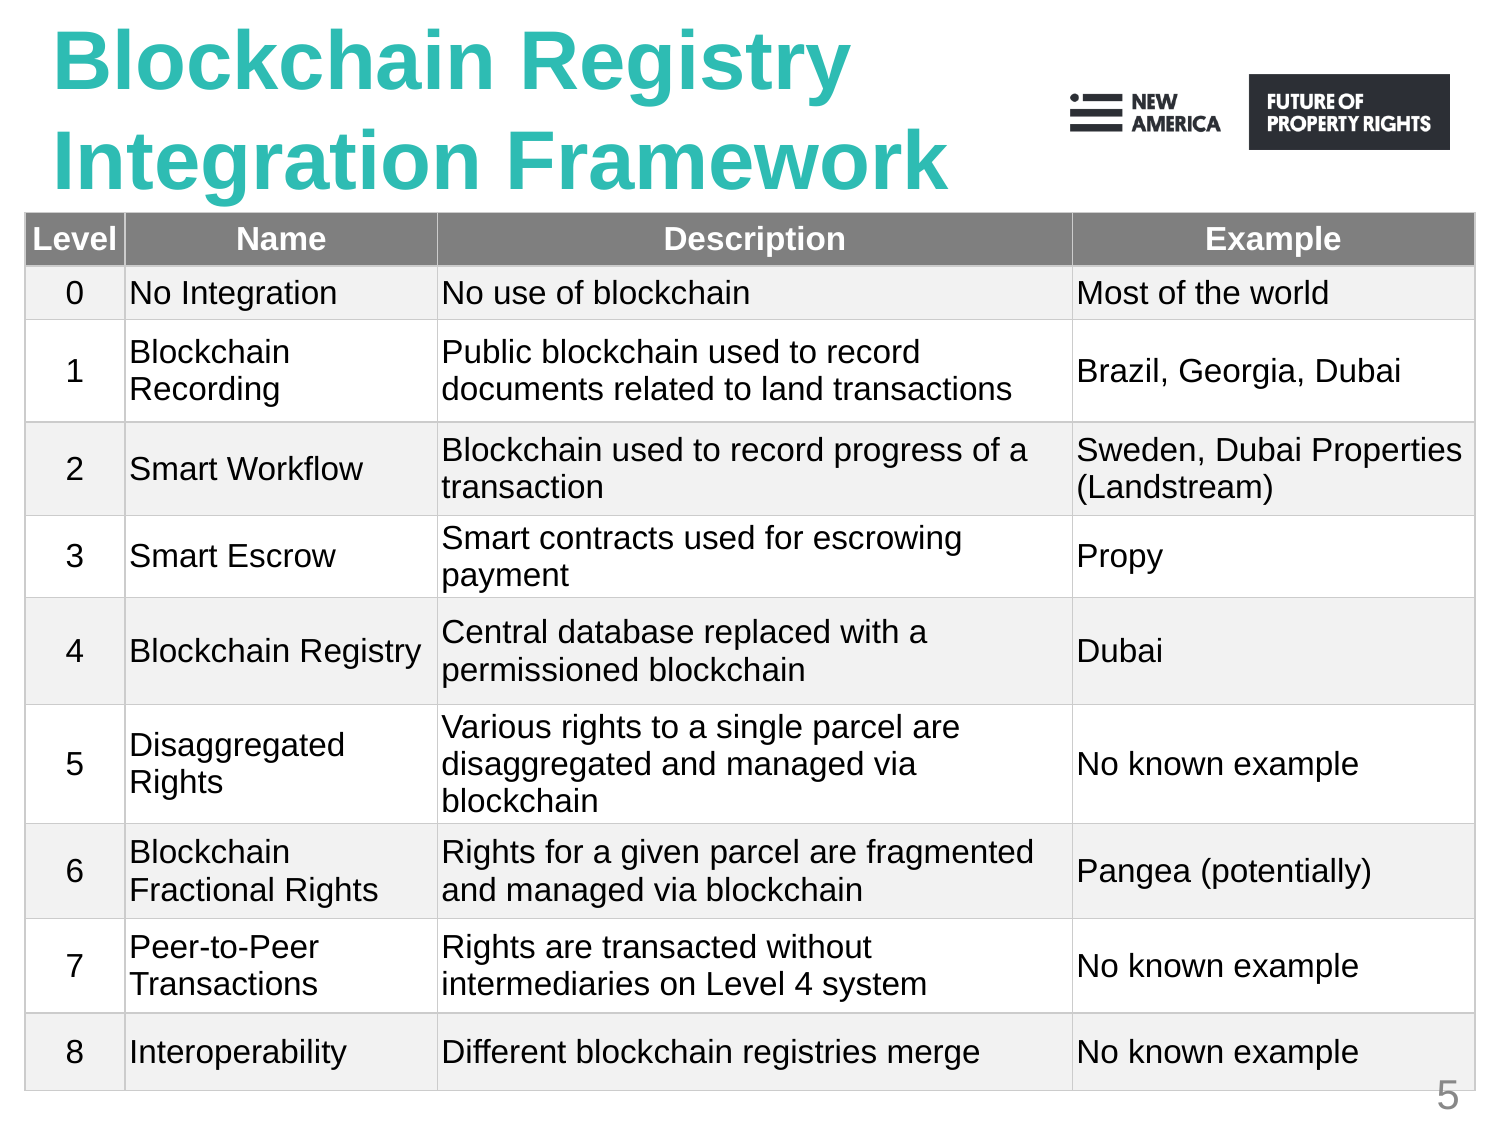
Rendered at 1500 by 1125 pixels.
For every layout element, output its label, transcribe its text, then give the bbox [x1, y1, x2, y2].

table_cell 4 [26, 598, 124, 704]
table_cell Peer-to-Peer Transactions [126, 919, 437, 1012]
table_cell 2 [26, 423, 124, 515]
table_cell Blockchain used to record progress of a transaction [438, 423, 1072, 515]
table_cell 0 [26, 267, 124, 319]
table_cell No use of blockchain [438, 267, 1072, 319]
table_cell Sweden, Dubai Properties (Landstream) [1073, 423, 1474, 515]
table_cell 5 [26, 705, 124, 823]
table_cell 8 [26, 1014, 124, 1090]
table_cell Smart contracts used for escrowing payment [438, 516, 1072, 597]
table_cell Dubai [1073, 598, 1474, 704]
table_cell Rights are transacted without intermediaries on Level 4 system [438, 919, 1072, 1012]
table_cell Central database replaced with a permissioned blockchain [438, 598, 1072, 704]
table_cell Different blockchain registries merge [438, 1014, 1072, 1090]
table_cell 6 [26, 824, 124, 918]
table_cell Rights for a given parcel are fragmented and managed via blockchain [438, 824, 1072, 918]
slide_number 5 [1412, 1062, 1475, 1123]
picture [1069, 74, 1451, 151]
table_header Level [26, 213, 124, 265]
title Blockchain Registry Integration Framework [37, 12, 1388, 200]
table_cell Disaggregated Rights [126, 705, 437, 823]
table_cell Blockchain Recording [126, 320, 437, 421]
table_cell 3 [26, 516, 124, 597]
table_header Example [1073, 213, 1474, 265]
table_cell Propy [1073, 516, 1474, 597]
table_cell Blockchain Fractional Rights [126, 824, 437, 918]
table_cell 7 [26, 919, 124, 1012]
table_header Description [438, 213, 1072, 265]
table_cell Various rights to a single parcel are disaggregated and managed via blockchain [438, 705, 1072, 823]
table_cell Blockchain Registry [126, 598, 437, 704]
table_cell No Integration [126, 267, 437, 319]
table_cell Brazil, Georgia, Dubai [1073, 320, 1474, 421]
table_cell Public blockchain used to record documents related to land transactions [438, 320, 1072, 421]
table_cell Most of the world [1073, 267, 1474, 319]
table_header Name [126, 213, 437, 265]
table_cell No known example [1073, 1014, 1474, 1090]
table_cell 1 [26, 320, 124, 421]
table_cell Smart Escrow [126, 516, 437, 597]
table_cell Interoperability [126, 1014, 437, 1090]
table_cell Pangea (potentially) [1073, 824, 1474, 918]
table_cell No known example [1073, 705, 1474, 823]
table_cell Smart Workflow [126, 423, 437, 515]
table_cell No known example [1073, 919, 1474, 1012]
